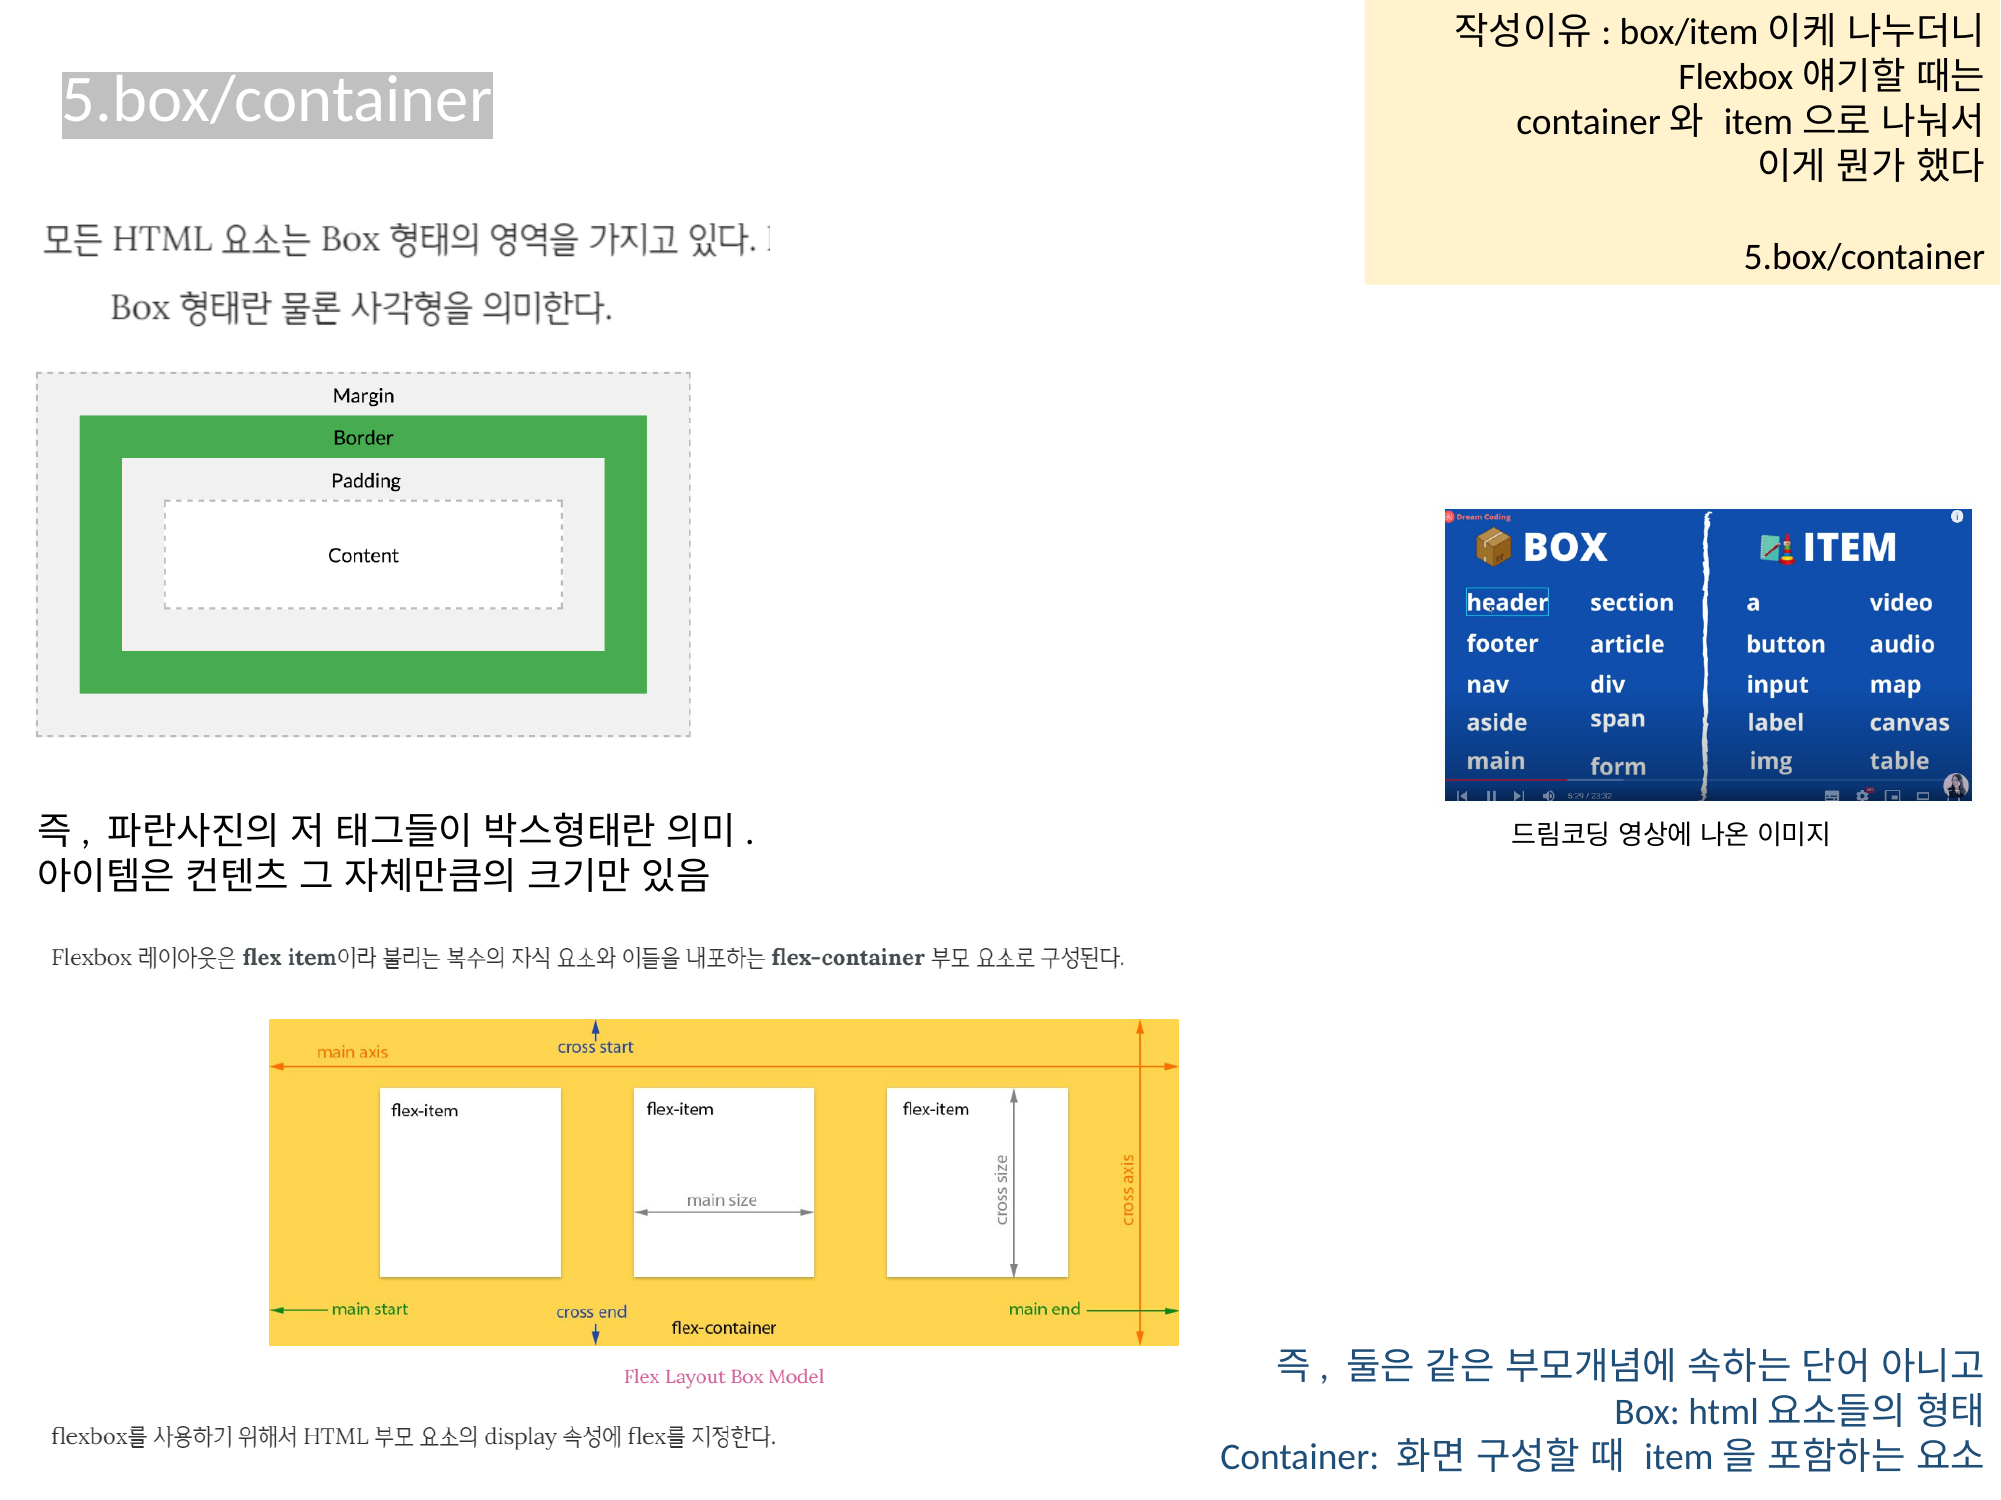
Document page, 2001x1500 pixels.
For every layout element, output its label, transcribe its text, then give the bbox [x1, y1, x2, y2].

picture [23, 923, 1220, 1464]
text_box 드림코딩 영상에 나온 이미지 [1496, 810, 1894, 858]
text_box 작성이유: box/item이케 나누더니 Flexbox얘기할 때는 container와 item으로 나눠서 이게 뭔가 했다 5.box/container [1364, 0, 2000, 285]
picture [1439, 503, 1976, 807]
text_box 5.box/container [47, 47, 522, 143]
text_box 즉, 둘은 같은 부모개념에 속하는 단어 아니고 Box: html요소들의 형태 Container: 화면 구성할 때 item을 포함하는 요소 [1163, 1334, 2000, 1485]
picture [13, 181, 770, 347]
text_box 즉, 파란사진의 저 태그들이 박스형태란 의미. 아이템은 컨텐츠 그 자체만큼의 크기만 있음 [22, 799, 934, 905]
picture [23, 354, 714, 759]
